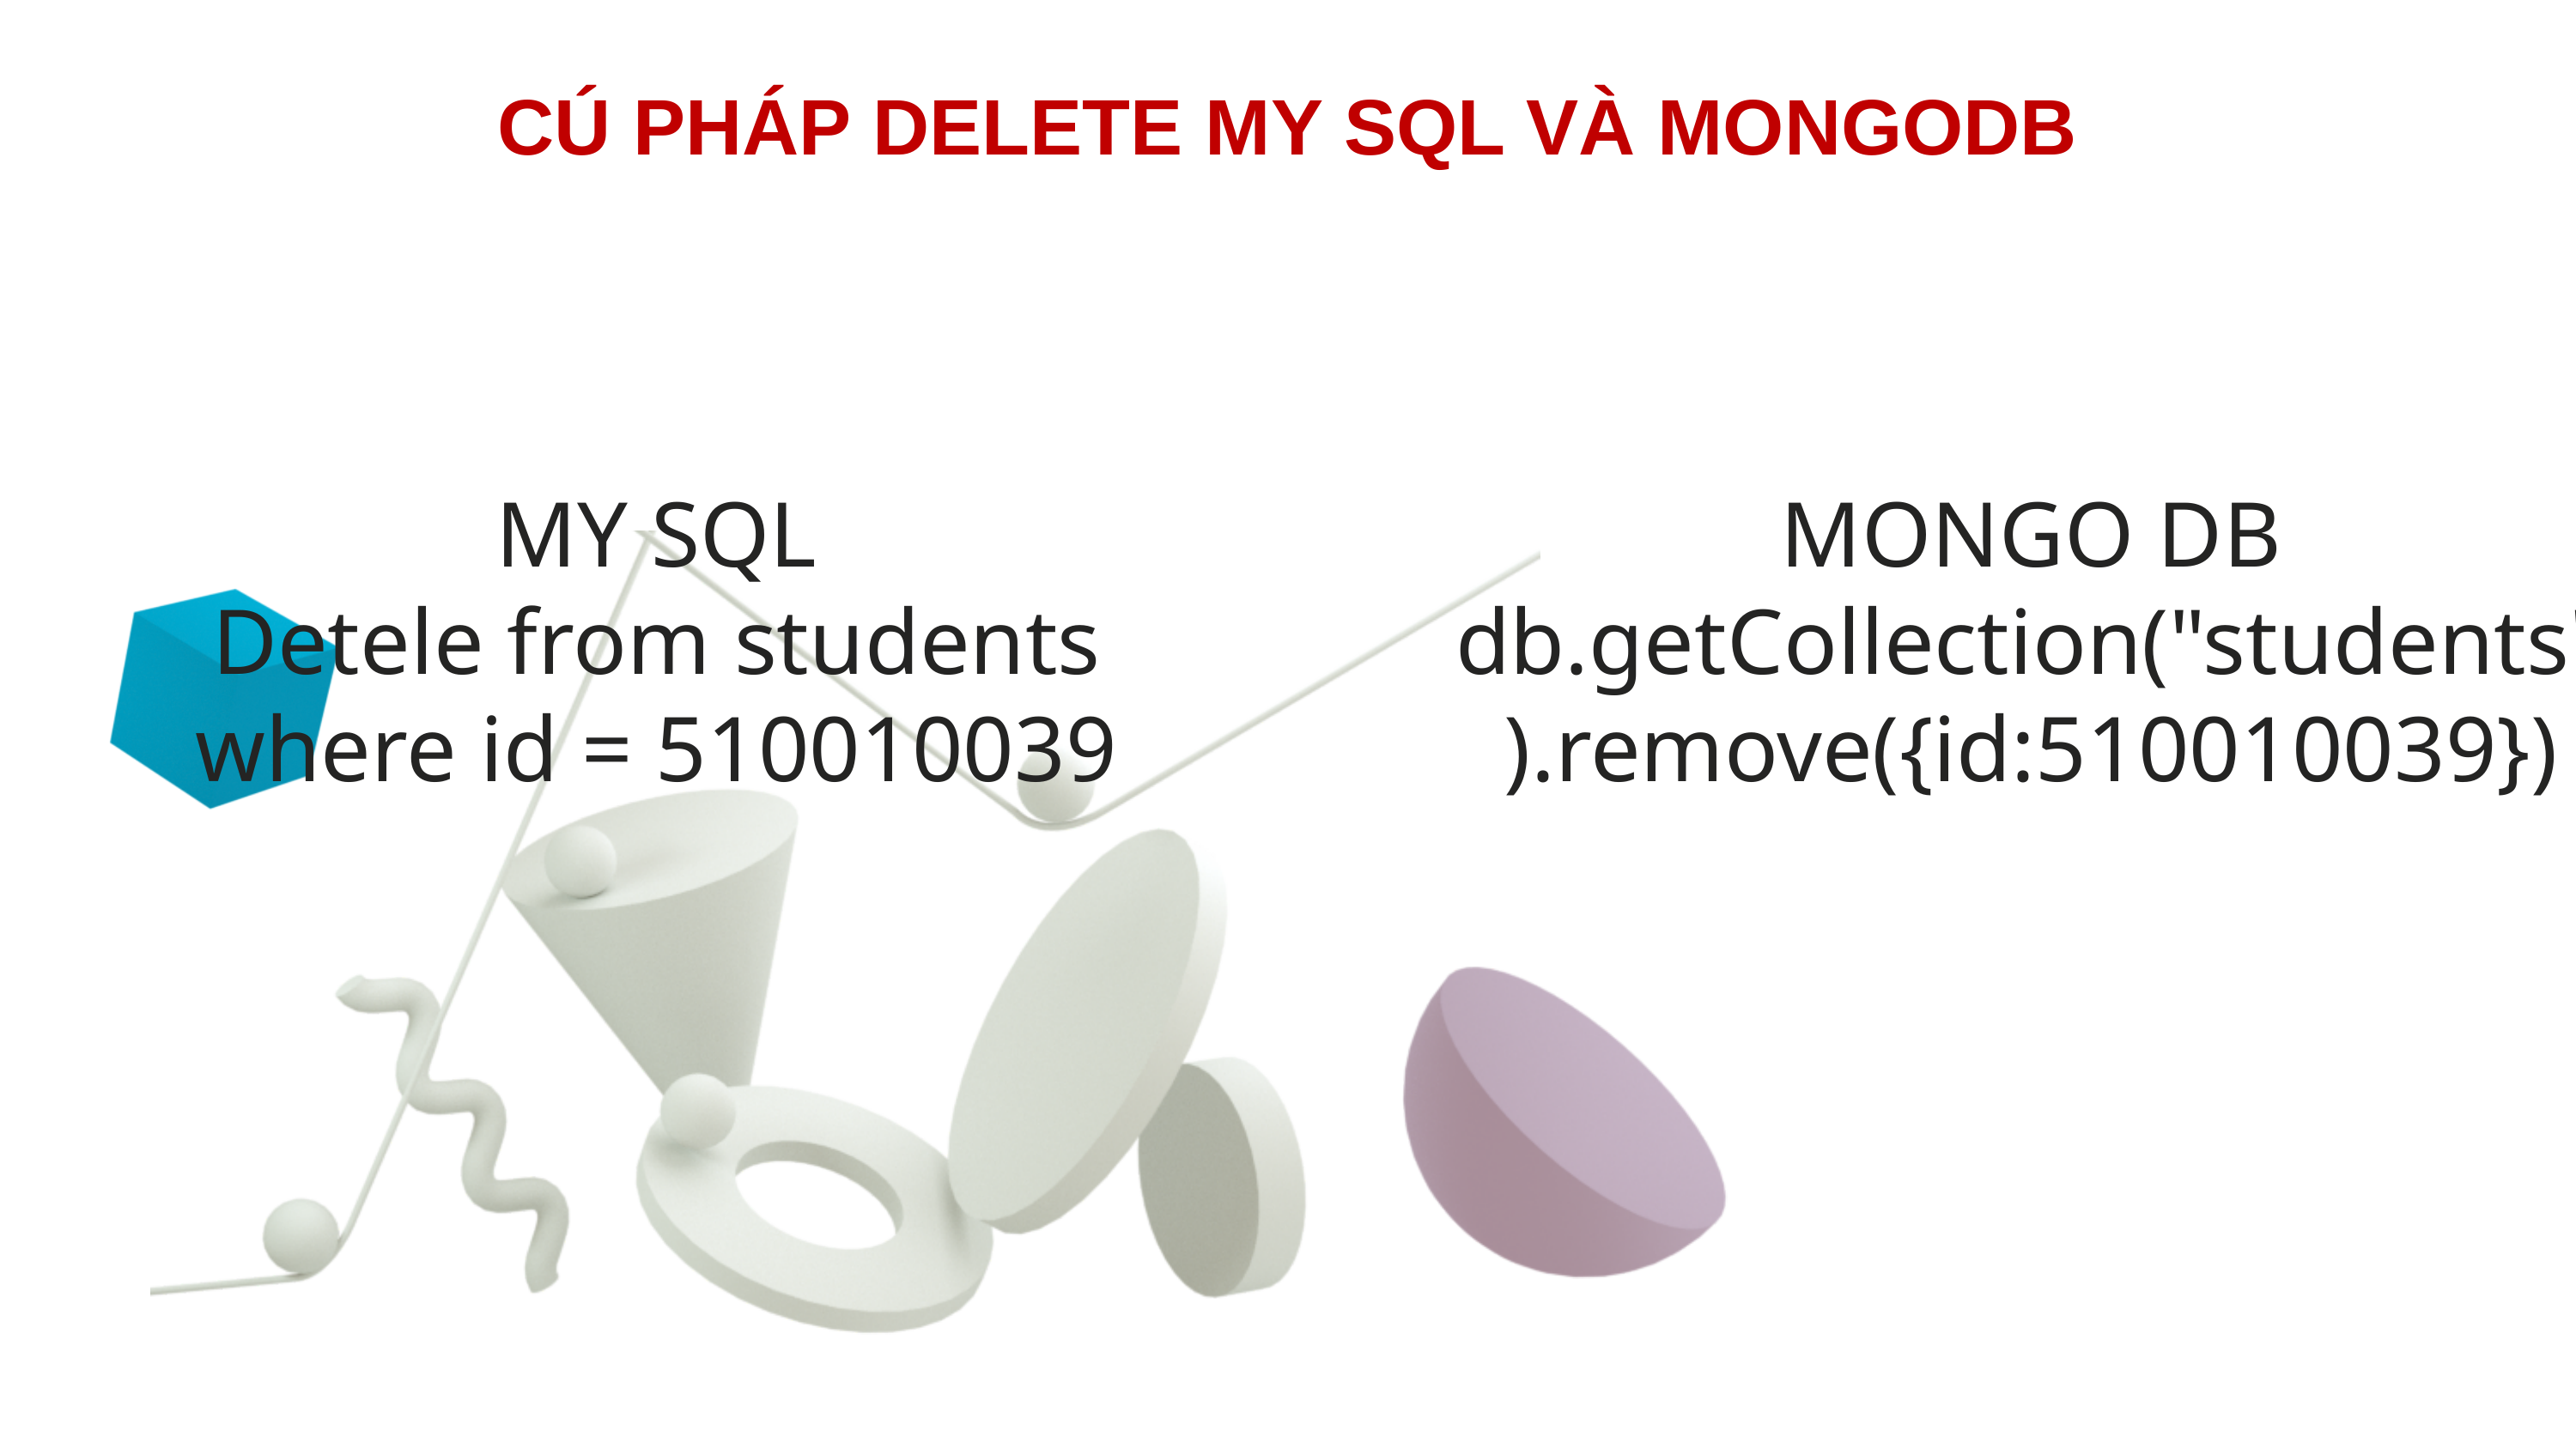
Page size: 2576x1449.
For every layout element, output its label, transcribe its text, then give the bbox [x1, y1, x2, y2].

title MY SQL Detele from students where id = 510010039 [75, 477, 1238, 803]
text_box MONGO DB db.getCollection("students").remove({id:510010039}) [1449, 477, 2576, 800]
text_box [108, 530, 1728, 1335]
text_box CÚ PHÁP DELETE MY SQL VÀ MONGODB [484, 70, 2091, 177]
